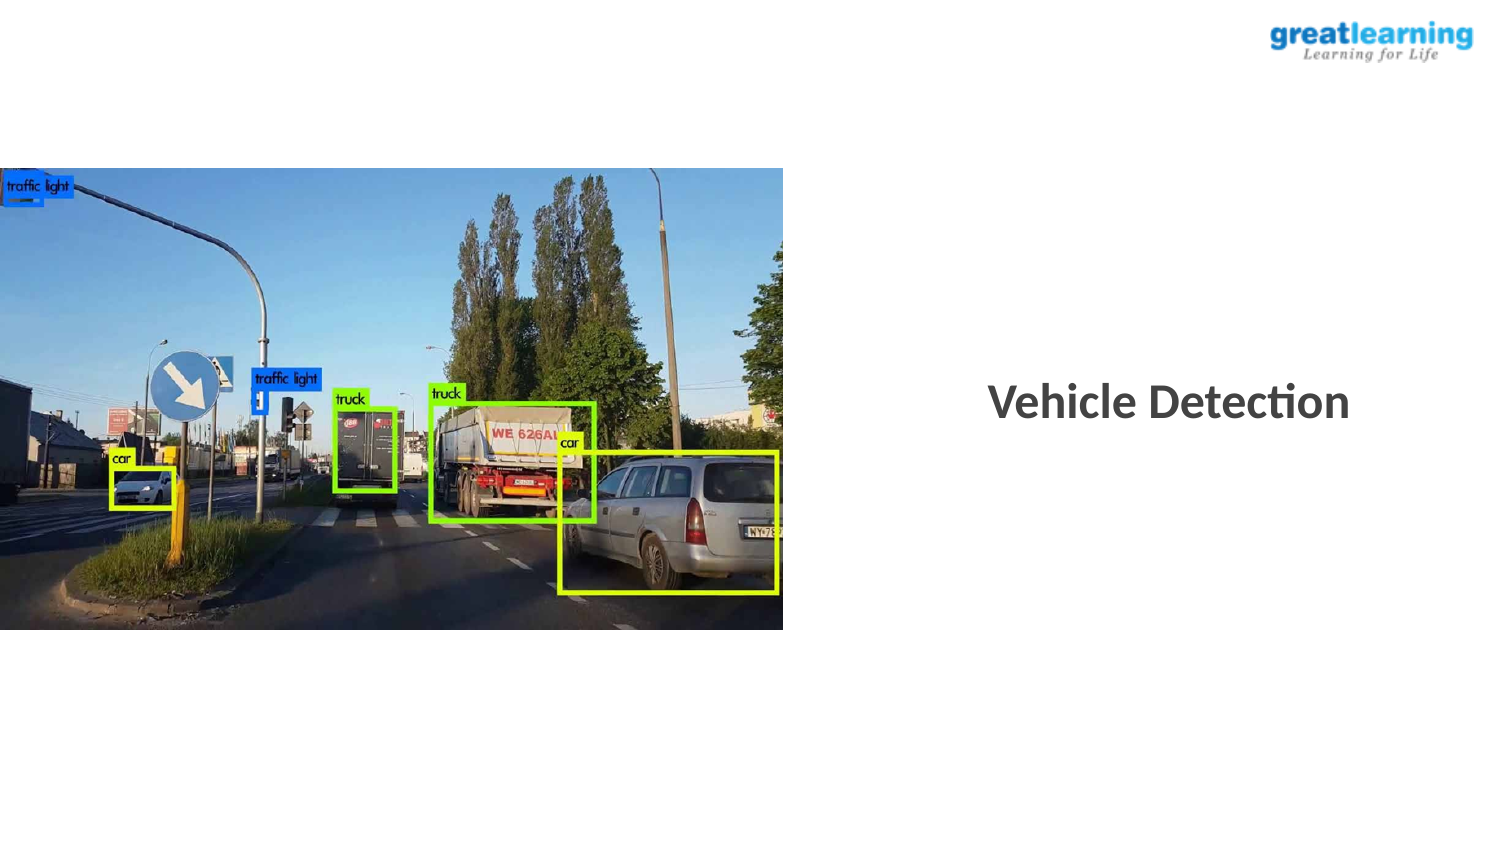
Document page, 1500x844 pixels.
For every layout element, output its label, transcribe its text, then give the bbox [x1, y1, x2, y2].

text_box Vehicle Detection [832, 299, 1500, 499]
picture [1270, 20, 1474, 63]
picture [0, 167, 783, 630]
